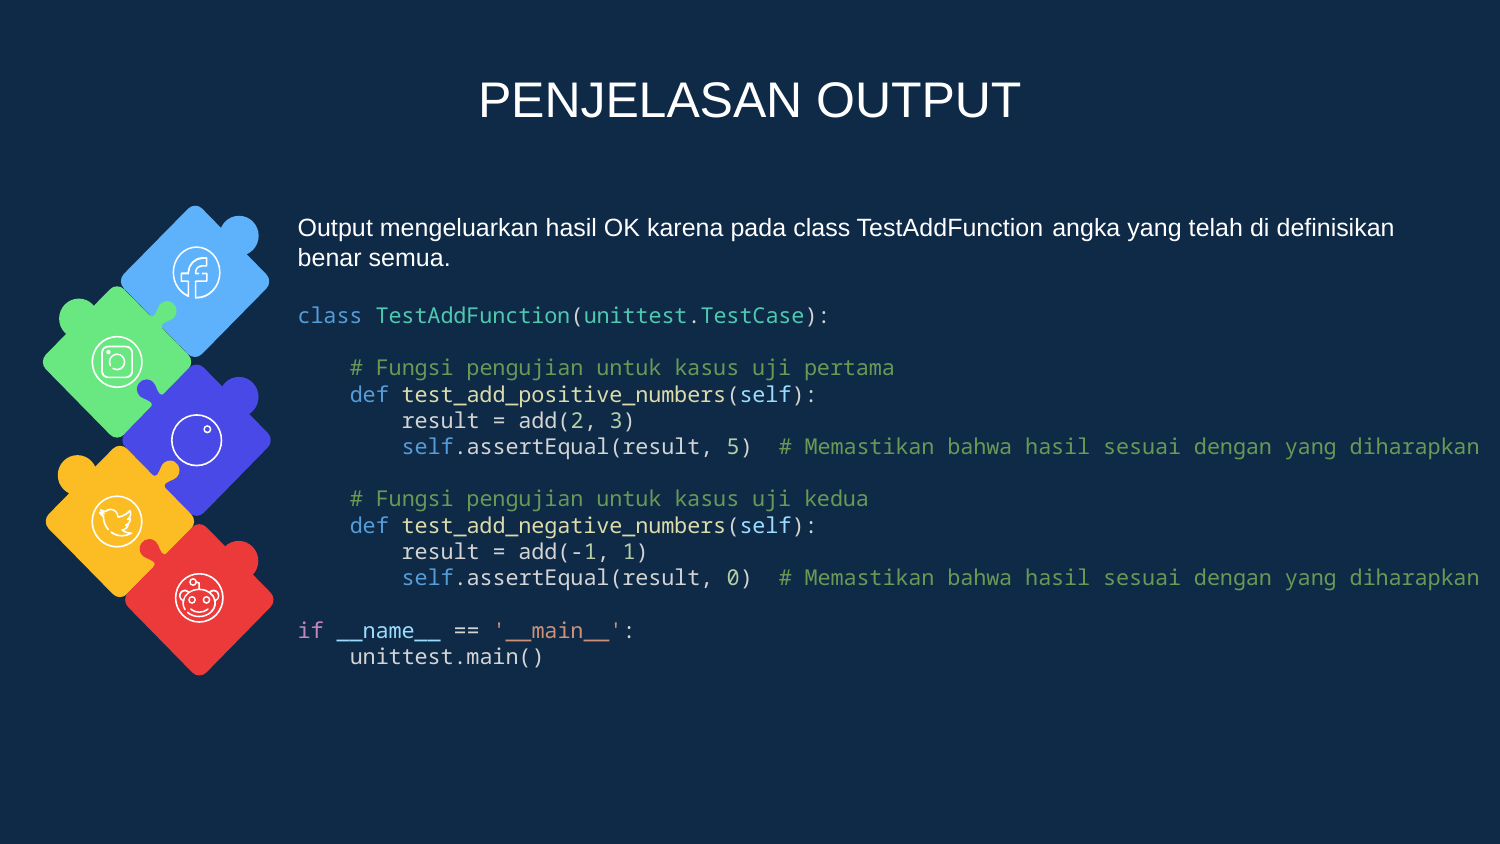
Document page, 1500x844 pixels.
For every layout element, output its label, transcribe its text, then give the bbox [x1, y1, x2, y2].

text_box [41, 205, 275, 676]
title PENJELASAN OUTPUT [171, 52, 1328, 132]
text_box Output mengeluarkan hasil OK karena pada class TestAddFunction angka yang telah di definisikan benar semua. class TestAddFunction(unittest.TestCase): # Fungsi pengujian untuk kasus uji pertama def test_add_positive_numbers(self): result = add(2, 3) self.assertEqual(result, 5) # Memastikan bahwa hasil sesuai dengan yang diharapkan # Fungsi pengujian untuk kasus uji kedua def test_add_negative_numbers(self): result = add(-1, 1) self.assertEqual(result, 0) # Memastikan bahwa hasil sesuai dengan yang diharapkan if __name__ == '__main__': unittest.main() [291, 205, 1500, 785]
